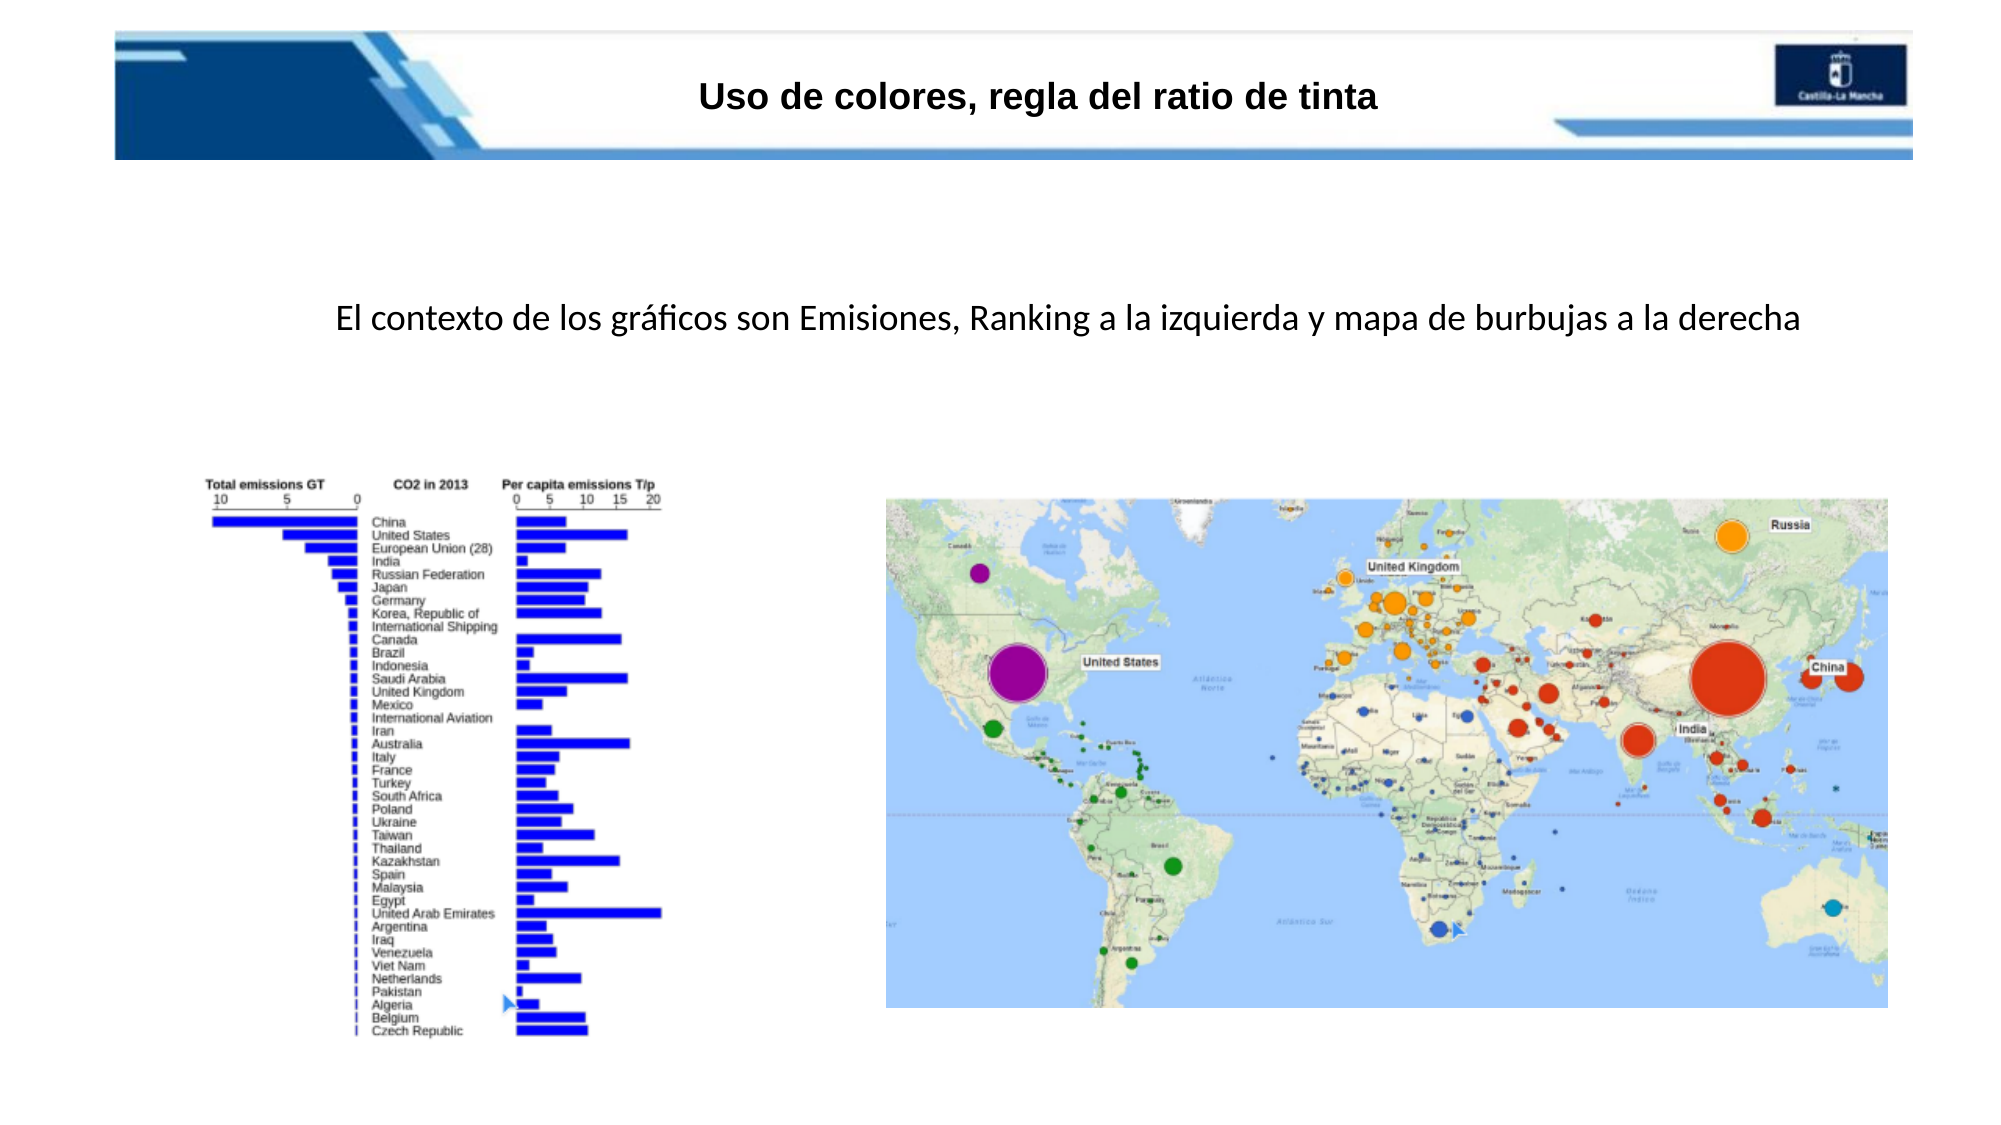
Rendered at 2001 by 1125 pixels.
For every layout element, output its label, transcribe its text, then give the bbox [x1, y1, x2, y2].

picture [886, 495, 1888, 1008]
picture [114, 30, 1913, 161]
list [184, 462, 755, 1062]
text_box El contexto de los gráficos son Emisiones, Ranking a la izquierda y mapa de burbujas a la derecha [320, 285, 1855, 346]
